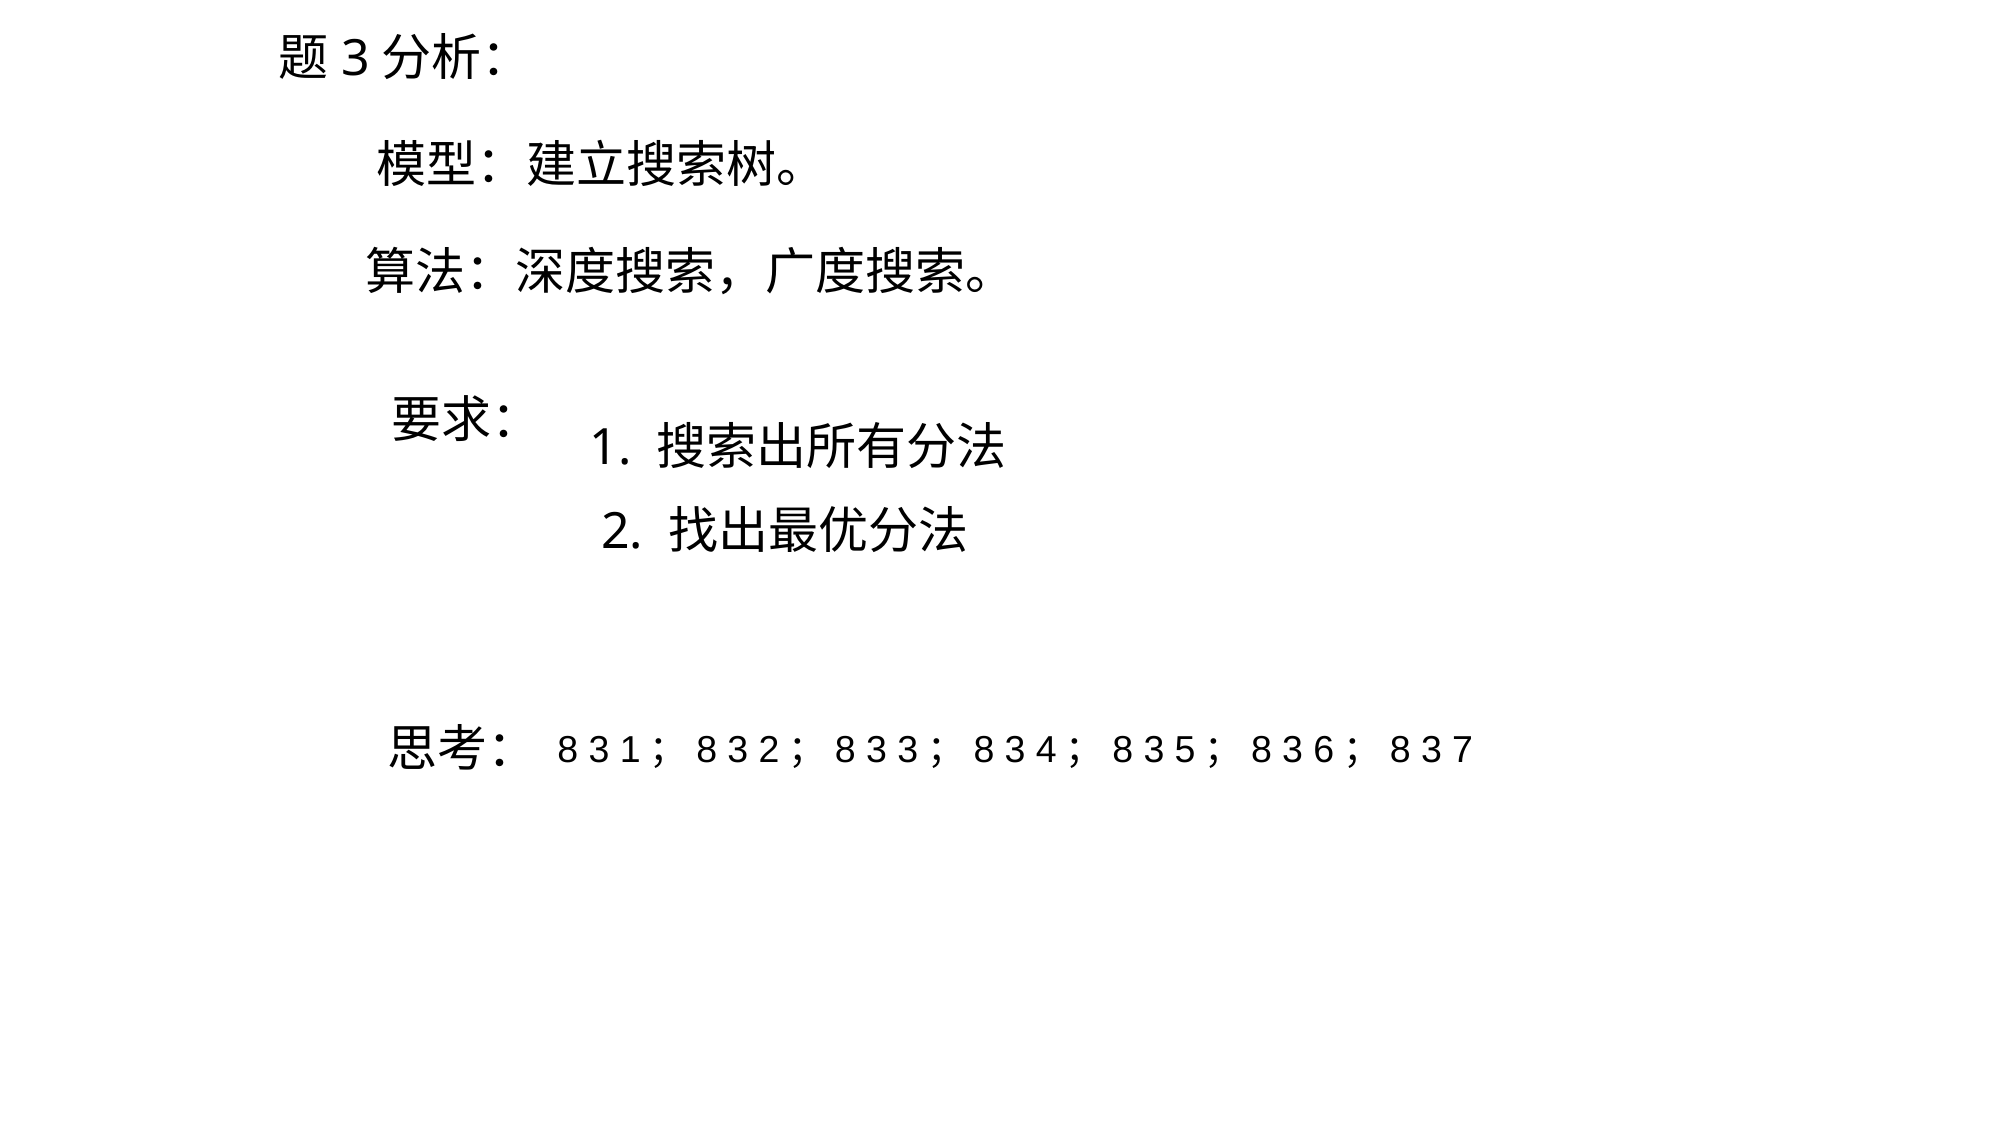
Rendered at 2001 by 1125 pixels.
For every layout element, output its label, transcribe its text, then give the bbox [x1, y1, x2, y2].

text_box 1. 搜索出所有分法 [574, 407, 1142, 482]
text_box 模型：建立搜索树。 [361, 125, 932, 201]
text_box 2. 找出最优分法 [586, 491, 1023, 567]
text_box 8 3 1；8 3 2；8 3 3；8 3 4；8 3 5；8 3 6；8 3 7 [542, 717, 1725, 778]
text_box 要求： [376, 379, 550, 455]
text_box 思考： [372, 709, 599, 784]
text_box 算法：深度搜索，广度搜索。 [350, 231, 1054, 307]
text_box 题3分析： [264, 18, 508, 94]
